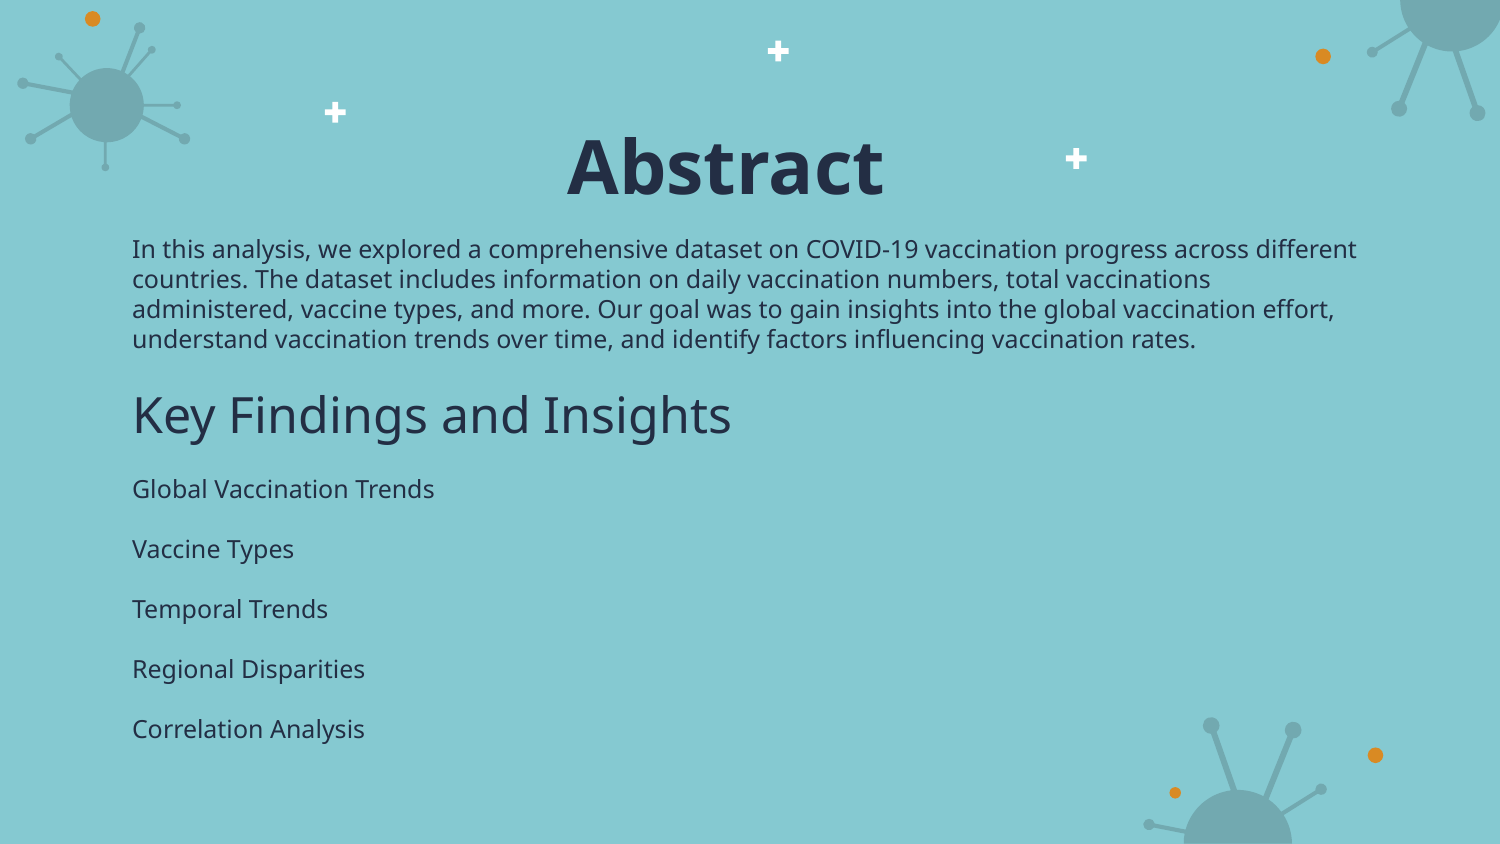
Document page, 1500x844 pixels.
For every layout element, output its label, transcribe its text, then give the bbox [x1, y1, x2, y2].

title Abstract [93, 14, 1360, 109]
text_box [324, 101, 346, 123]
text_box [1065, 148, 1087, 169]
list In this analysis, we explored a comprehensive dataset on COVID-19 vaccination progress across different countries. The dataset includes information on daily vaccination numbers, total vaccinations administered, vaccine types, and more. Our goal was to gain insights into the global vaccination effort, understand vaccination trends over time, and identify factors influencing vaccination rates. Key Findings and Insights Global Vaccination Trends Vaccine Types Temporal Trends Regional Disparities Correlation Analysis [116, 189, 1383, 750]
text_box [767, 40, 789, 62]
